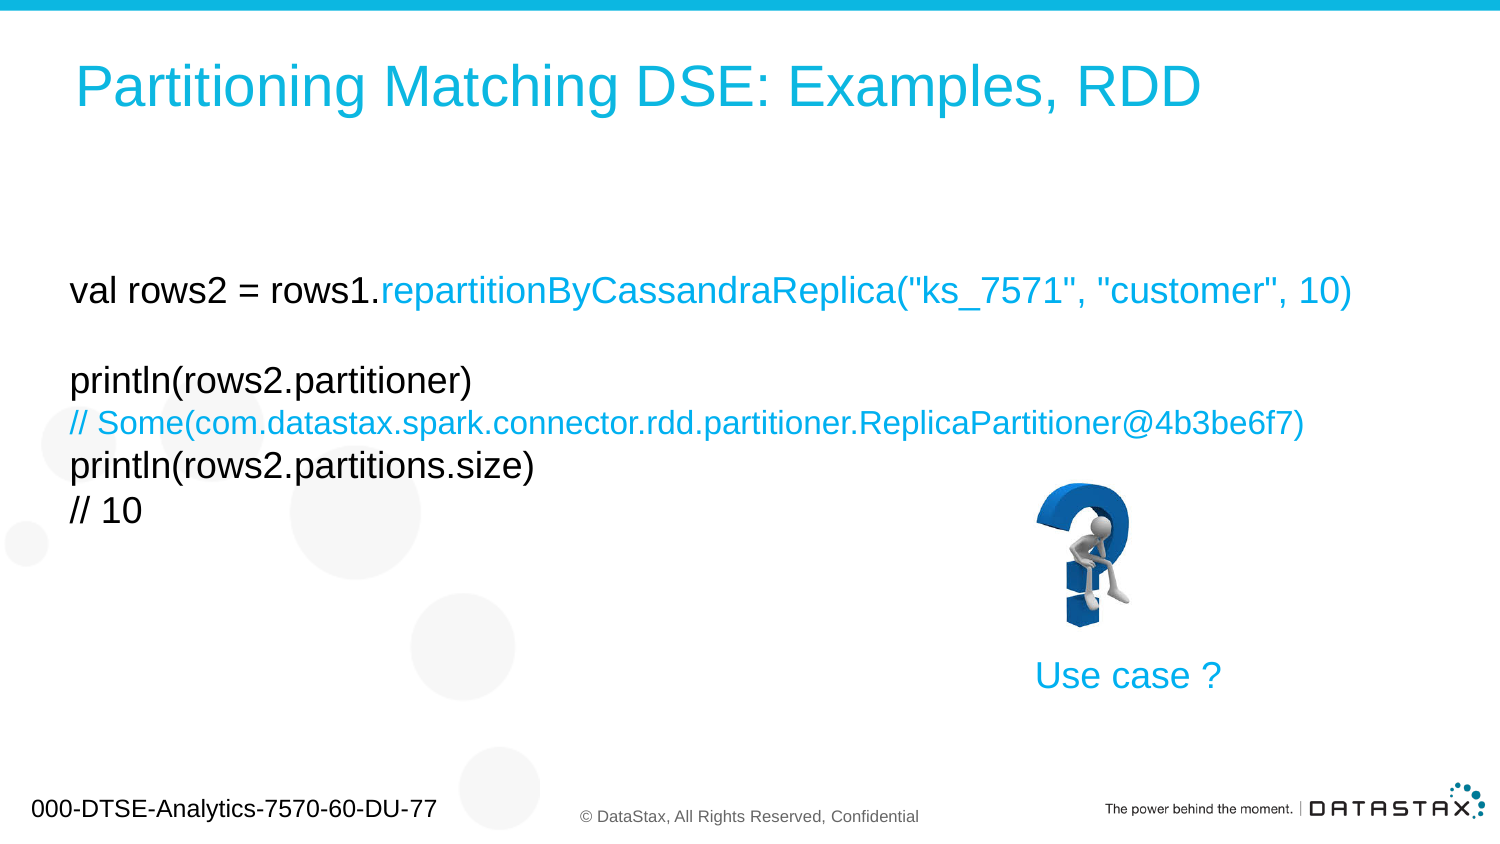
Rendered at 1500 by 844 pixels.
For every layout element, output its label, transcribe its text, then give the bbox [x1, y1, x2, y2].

picture [1016, 472, 1154, 645]
slide_number 000-DTSE-Analytics-7570-60-DU-77 [16, 785, 720, 831]
picture [1090, 767, 1500, 834]
title Partitioning Matching DSE: Examples, RDD [75, 44, 1425, 135]
text_box Use case ? [1020, 644, 1349, 704]
text_box val rows2 = rows1.repartitionByCassandraReplica("ks_7571", "customer", 10) println(rows2.partitioner) // Some(com.datastax.spark.connector.rdd.partitioner.ReplicaPartitioner@4b3be6f7) println(rows2.partitions.size) // 10 [54, 258, 1438, 539]
